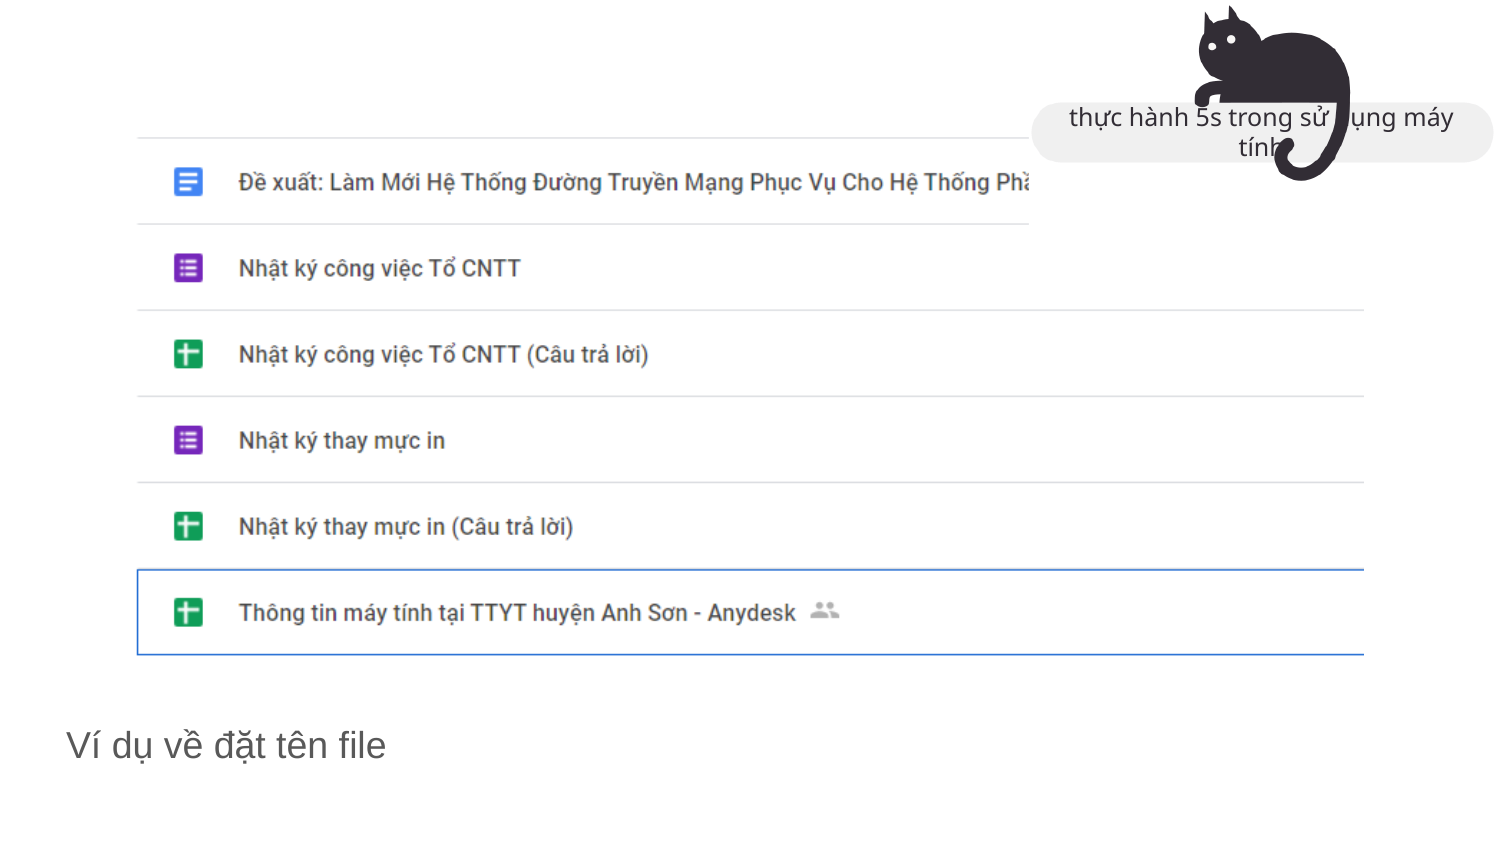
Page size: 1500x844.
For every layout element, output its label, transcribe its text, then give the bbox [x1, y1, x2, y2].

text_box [1028, 0, 1500, 229]
list Ví dụ về đặt tên file [51, 694, 1036, 794]
picture [116, 135, 1364, 657]
